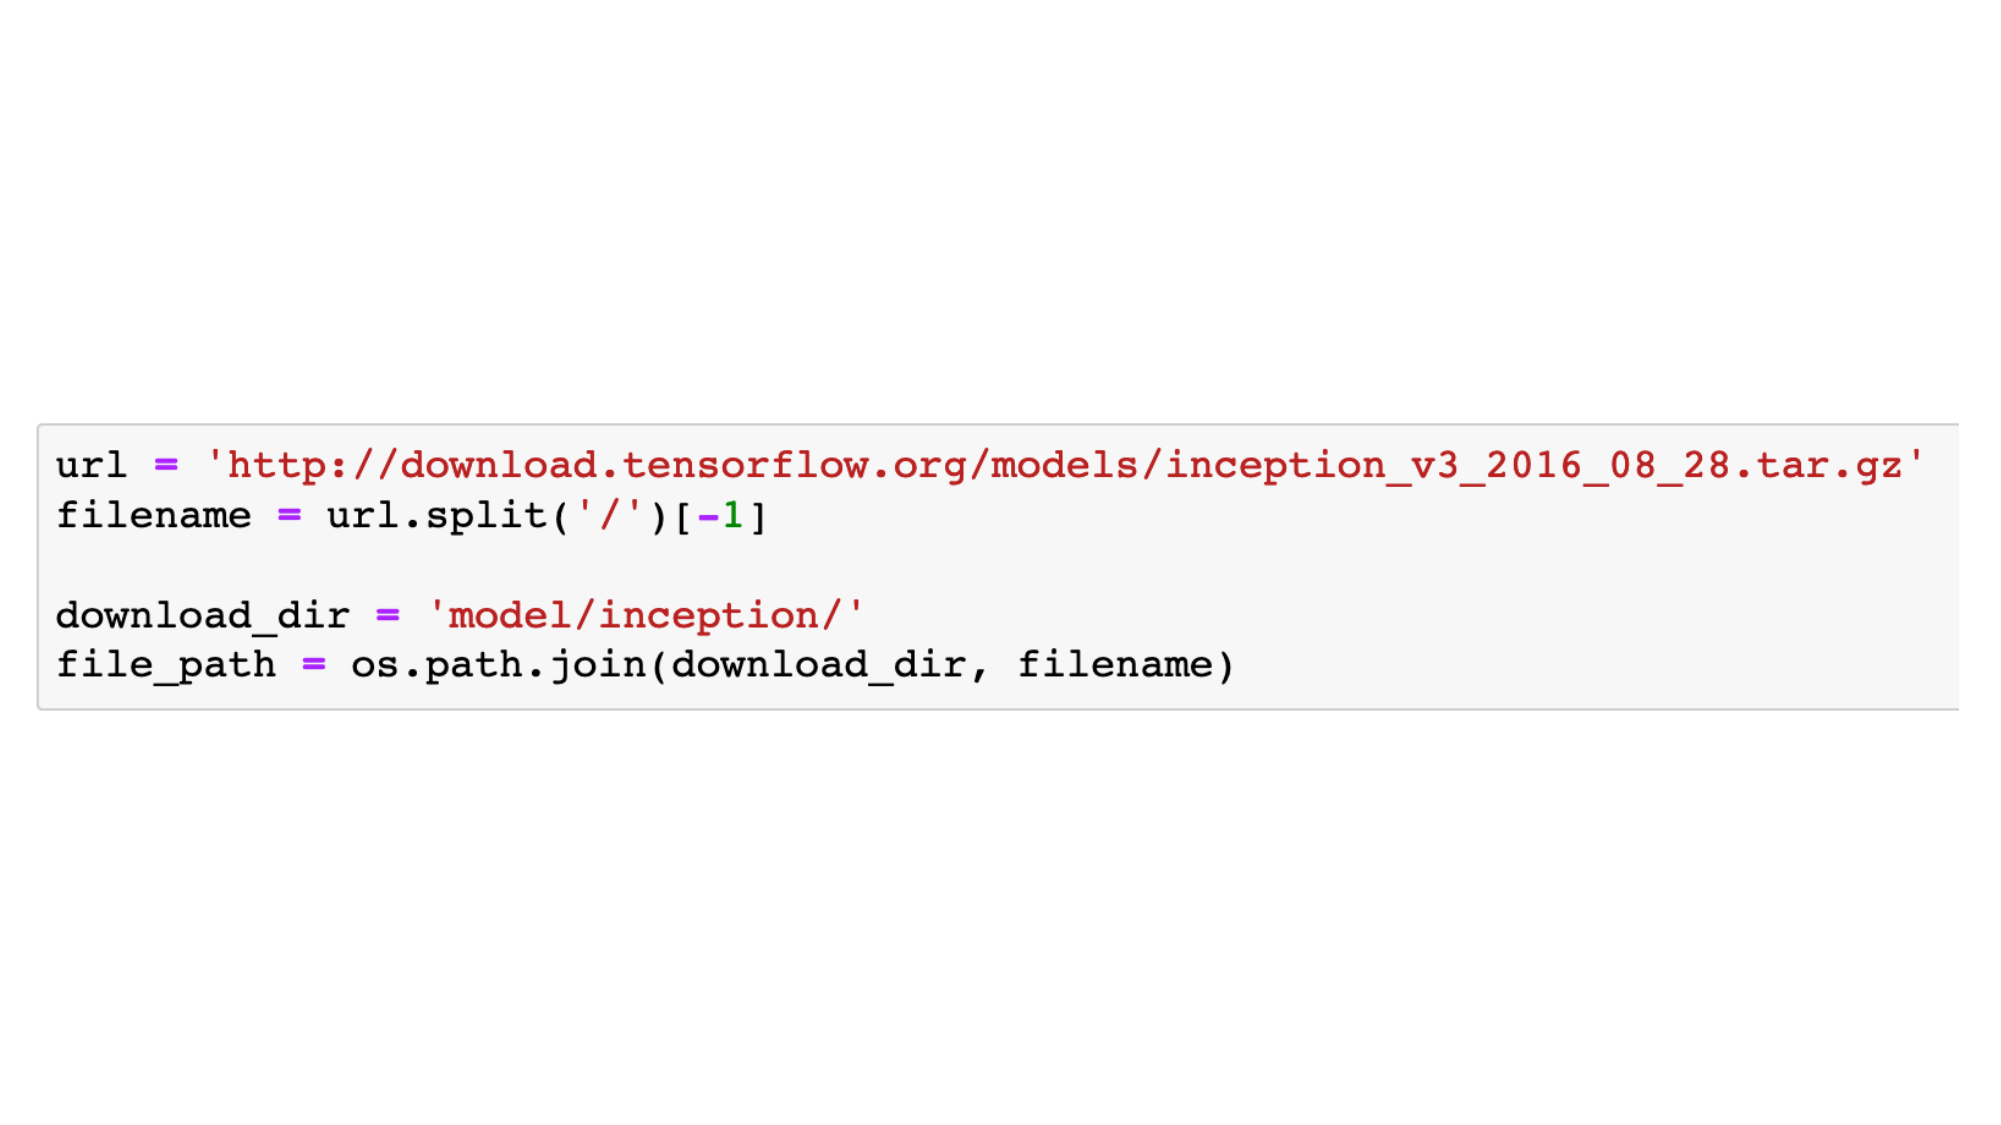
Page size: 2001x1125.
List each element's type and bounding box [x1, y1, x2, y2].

picture [22, 405, 1959, 723]
